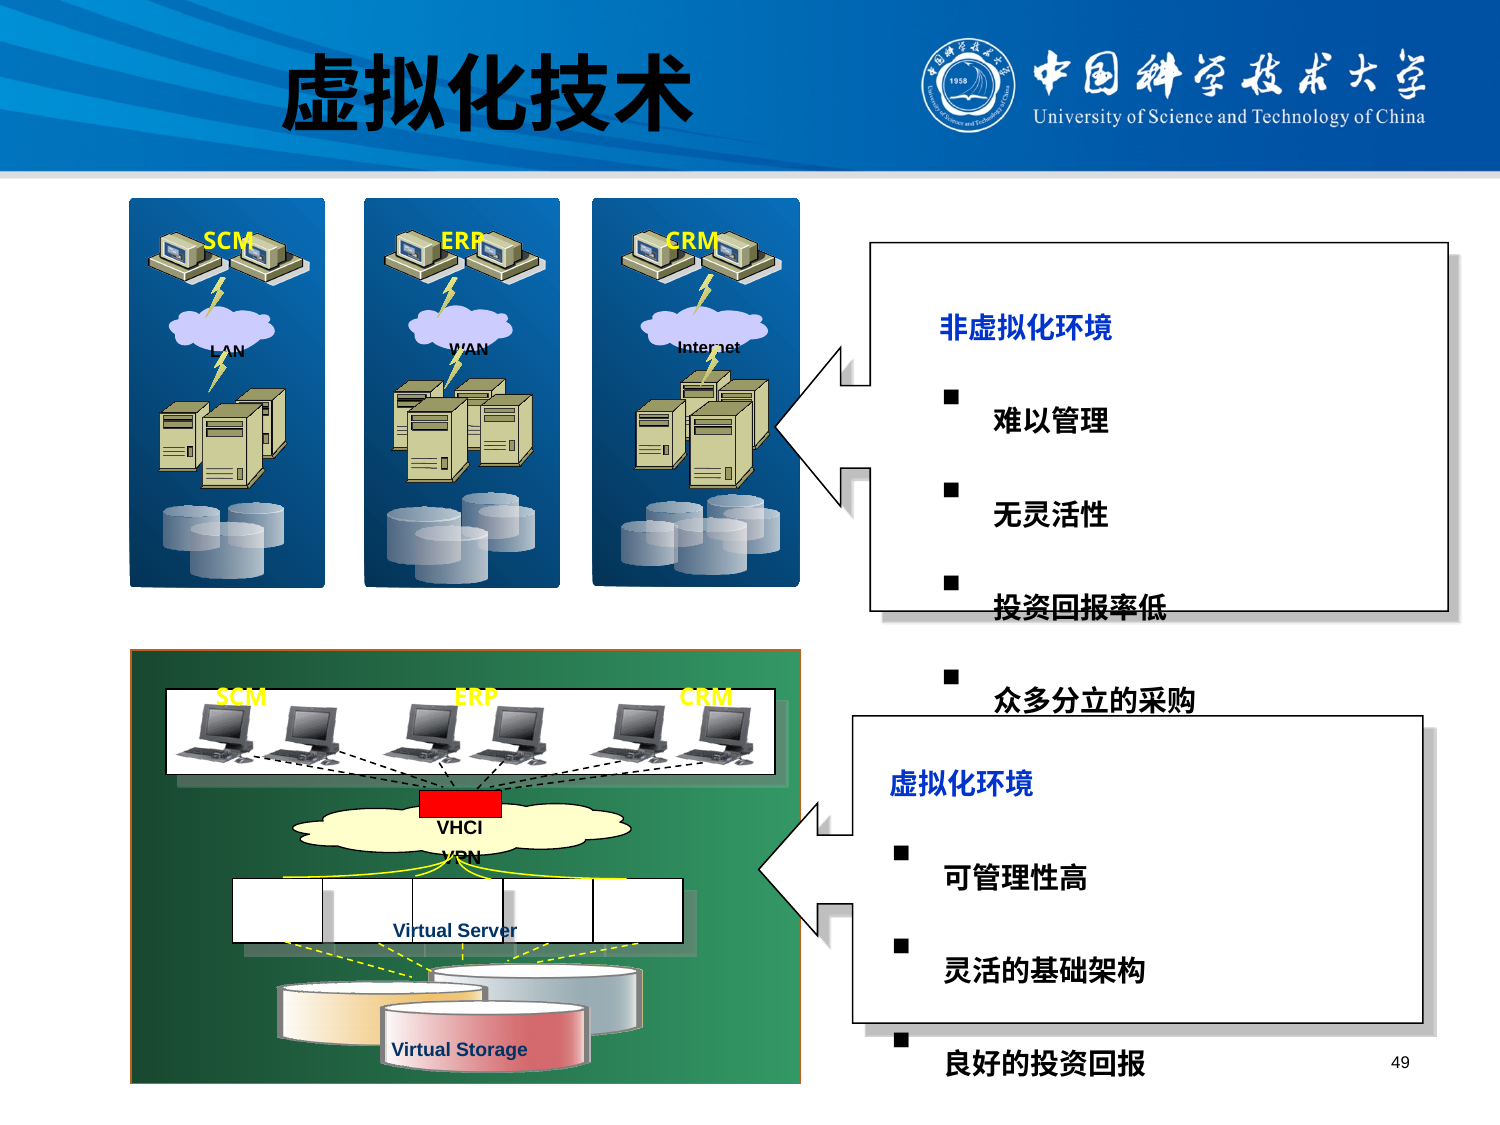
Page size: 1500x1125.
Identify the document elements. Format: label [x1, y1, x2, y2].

picture [0, 0, 1500, 1125]
text_box [123, 649, 825, 1084]
text_box [111, 197, 811, 588]
